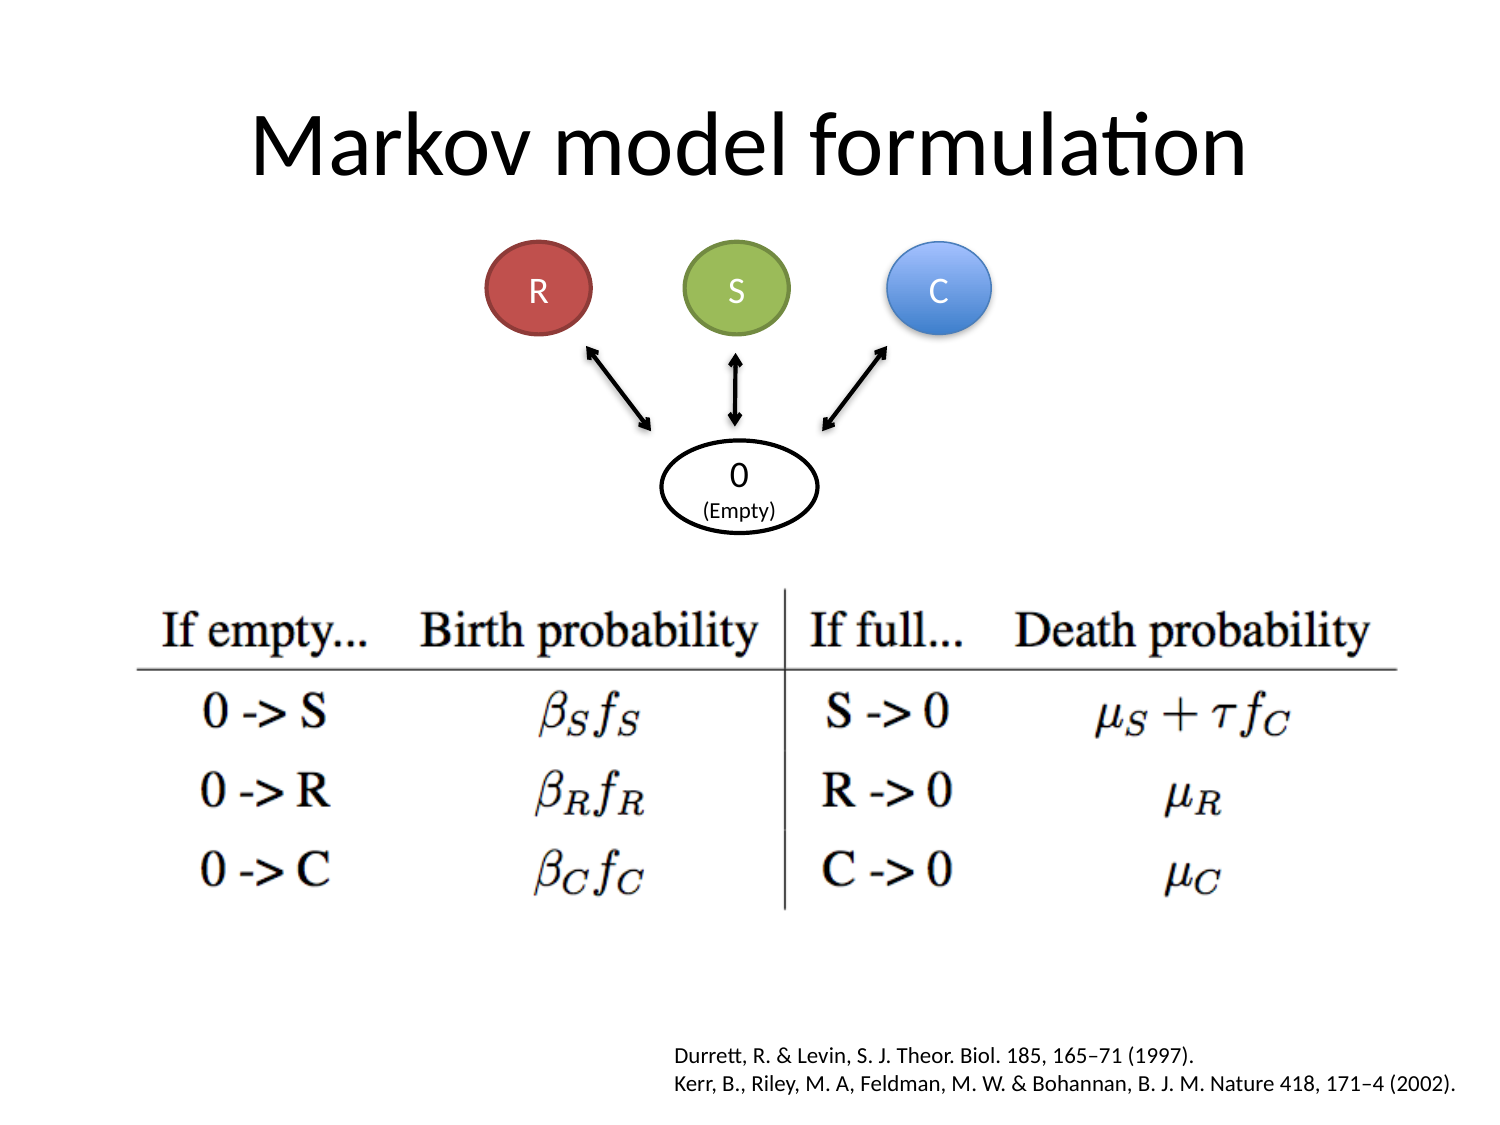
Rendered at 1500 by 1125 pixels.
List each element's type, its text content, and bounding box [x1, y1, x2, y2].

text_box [585, 345, 652, 432]
text_box S [682, 239, 791, 337]
text_box C [886, 241, 992, 336]
text_box 0 (Empty) [659, 438, 820, 536]
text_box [821, 345, 888, 432]
text_box R [484, 239, 593, 337]
picture [50, 560, 1456, 967]
title Markov model formulation [75, 45, 1425, 233]
text_box Durrett, R. & Levin, S. J. Theor. Biol. 185, 165–71 (1997). Kerr, B., Riley, M. A, Feldman, M. W. & Bohannan, B. J. M. Nature 418, 171–4 (2002). [659, 1033, 1479, 1103]
